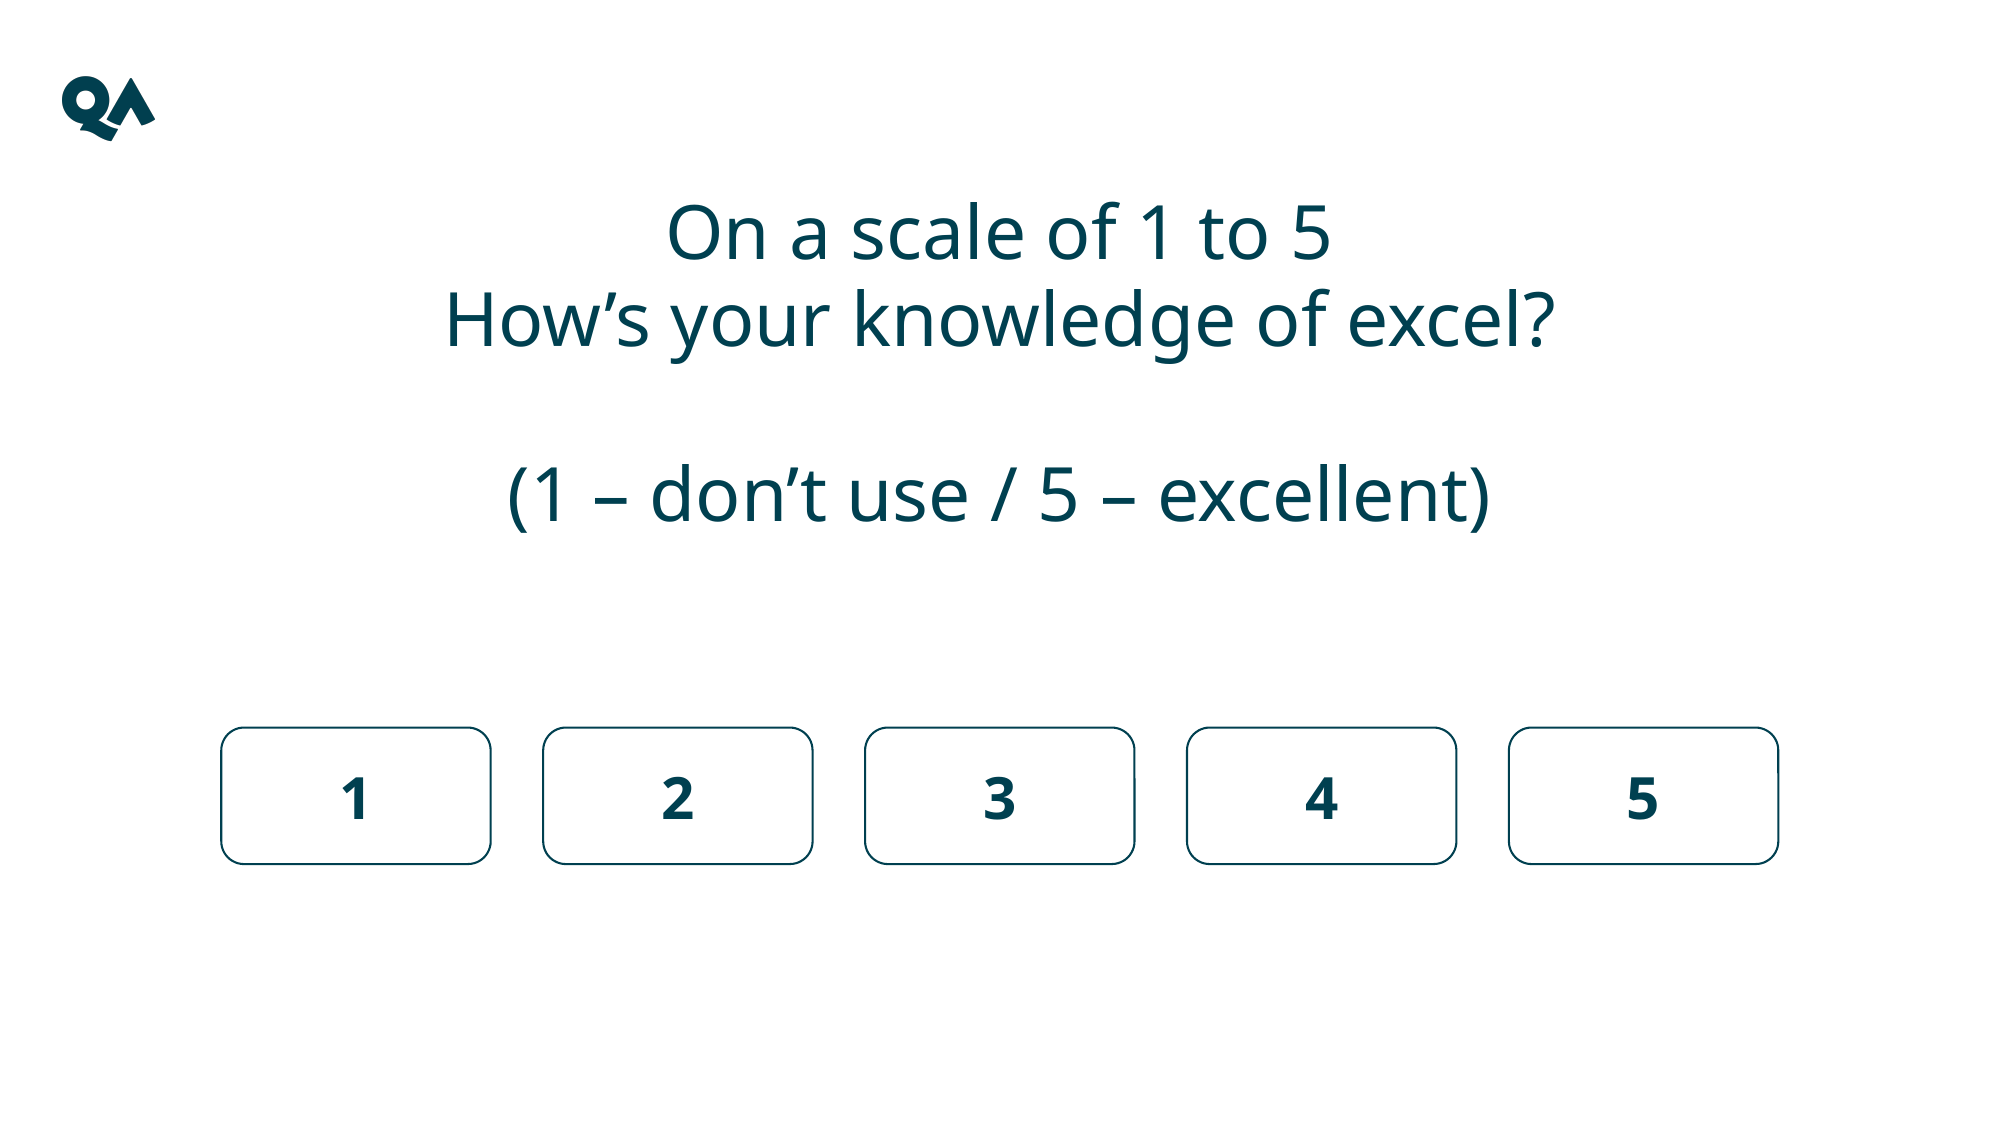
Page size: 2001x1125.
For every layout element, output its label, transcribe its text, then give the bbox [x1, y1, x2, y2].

title On a scale of 1 to 5 How’s your knowledge of excel? (1 – don’t use / 5 – excellent) [221, 186, 1779, 437]
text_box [221, 727, 1779, 865]
picture [44, 61, 173, 153]
